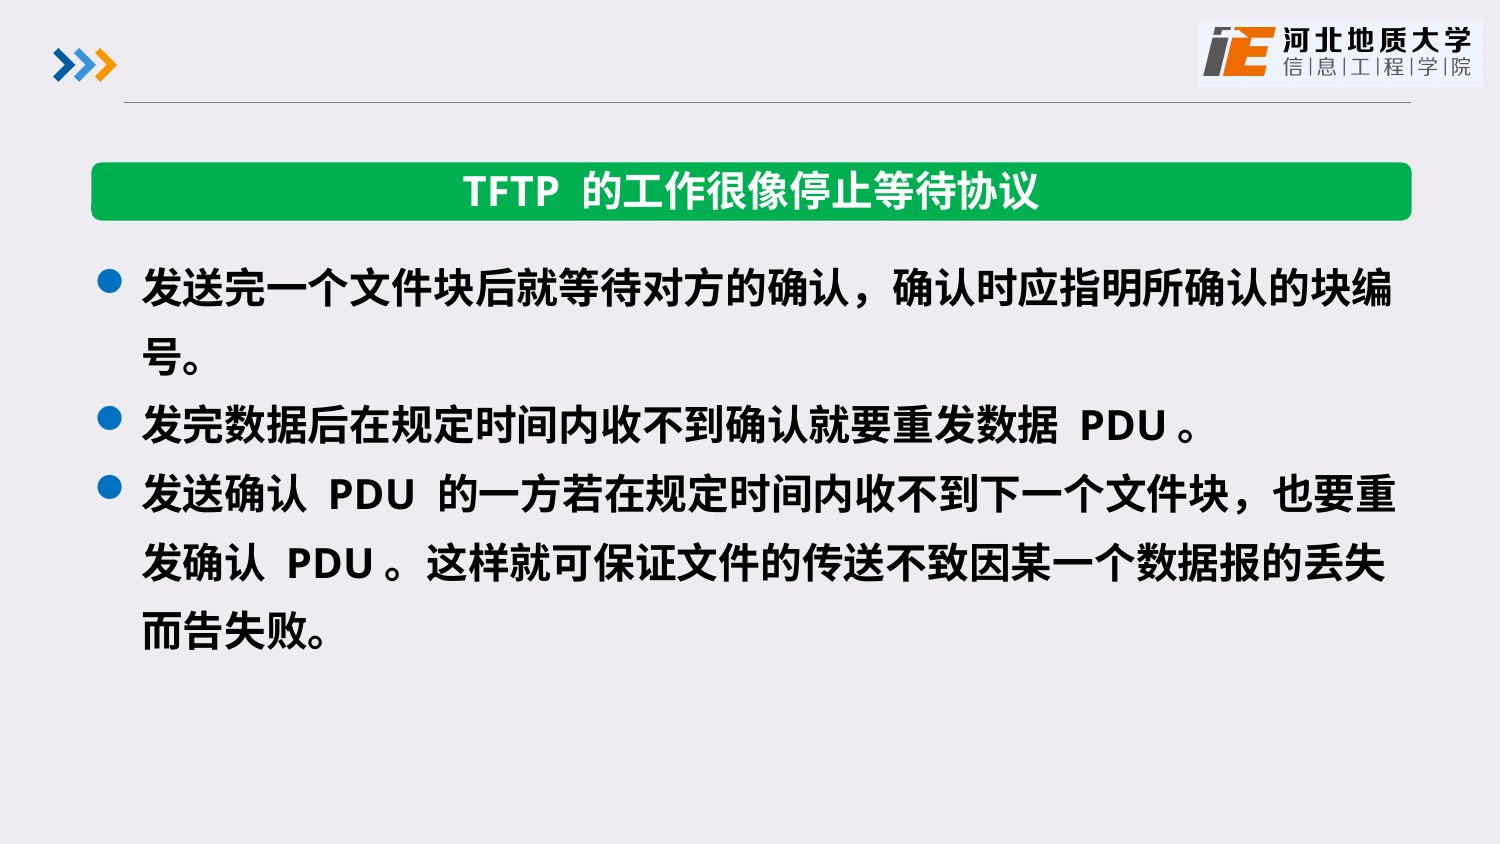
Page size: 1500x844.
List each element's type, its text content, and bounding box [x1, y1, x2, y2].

text_box 发送完一个文件块后就等待对方的确认，确认时应指明所确认的块编号。 发完数据后在规定时间内收不到确认就要重发数据 PDU。 发送确认 PDU 的一方若在规定时间内收不到下一个文件块，也要重发确认 PDU。这样就可保证文件的传送不致因某一个数据报的丢失而告失败。 [79, 235, 1424, 663]
text_box TFTP 的工作很像停止等待协议 [447, 157, 1056, 222]
picture [1198, 20, 1483, 87]
text_box [91, 162, 447, 221]
text_box [1056, 162, 1412, 221]
